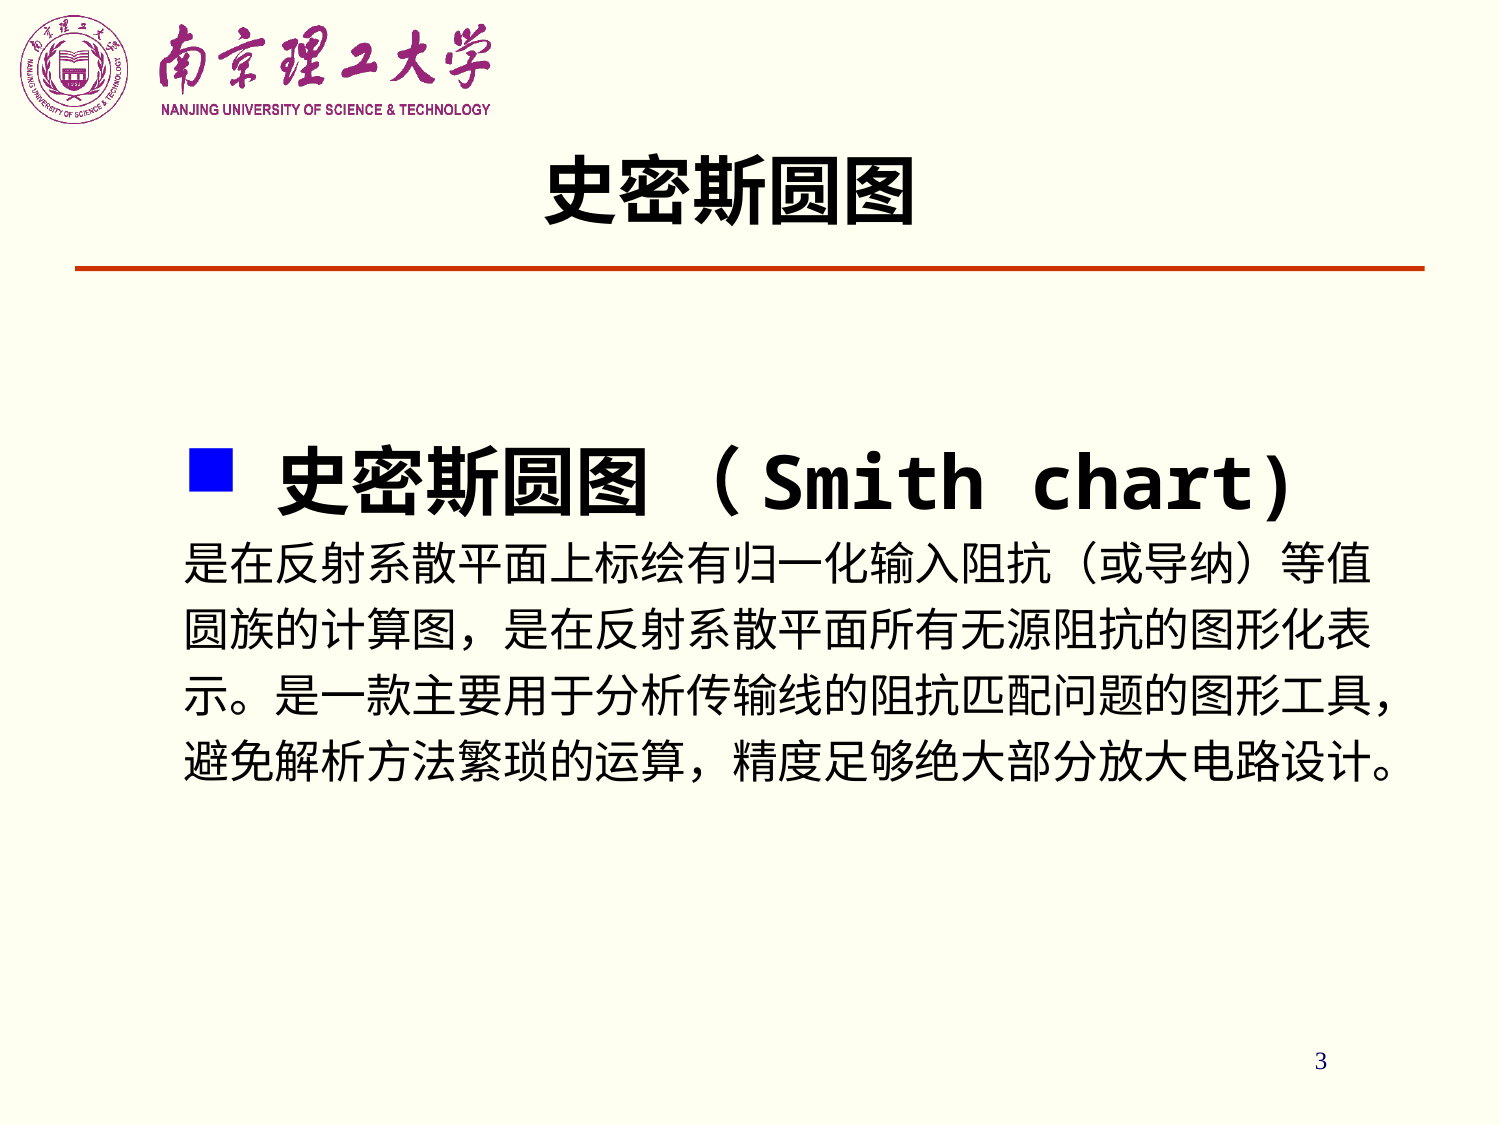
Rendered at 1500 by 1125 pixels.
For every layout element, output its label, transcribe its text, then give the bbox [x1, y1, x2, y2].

title 史密斯圆图 [63, 165, 1397, 303]
picture [17, 15, 491, 126]
text_box 史密斯圆图 （Smith chart) 是在反射系散平面上标绘有归一化输入阻抗（或导纳）等值圆族的计算图，是在反射系散平面所有无源阻抗的图形化表示。是一款主要用于分析传输线的阻抗匹配问题的图形工具，避免解析方法繁琐的运算，精度足够绝大部分放大电路设计。 [168, 408, 1394, 796]
